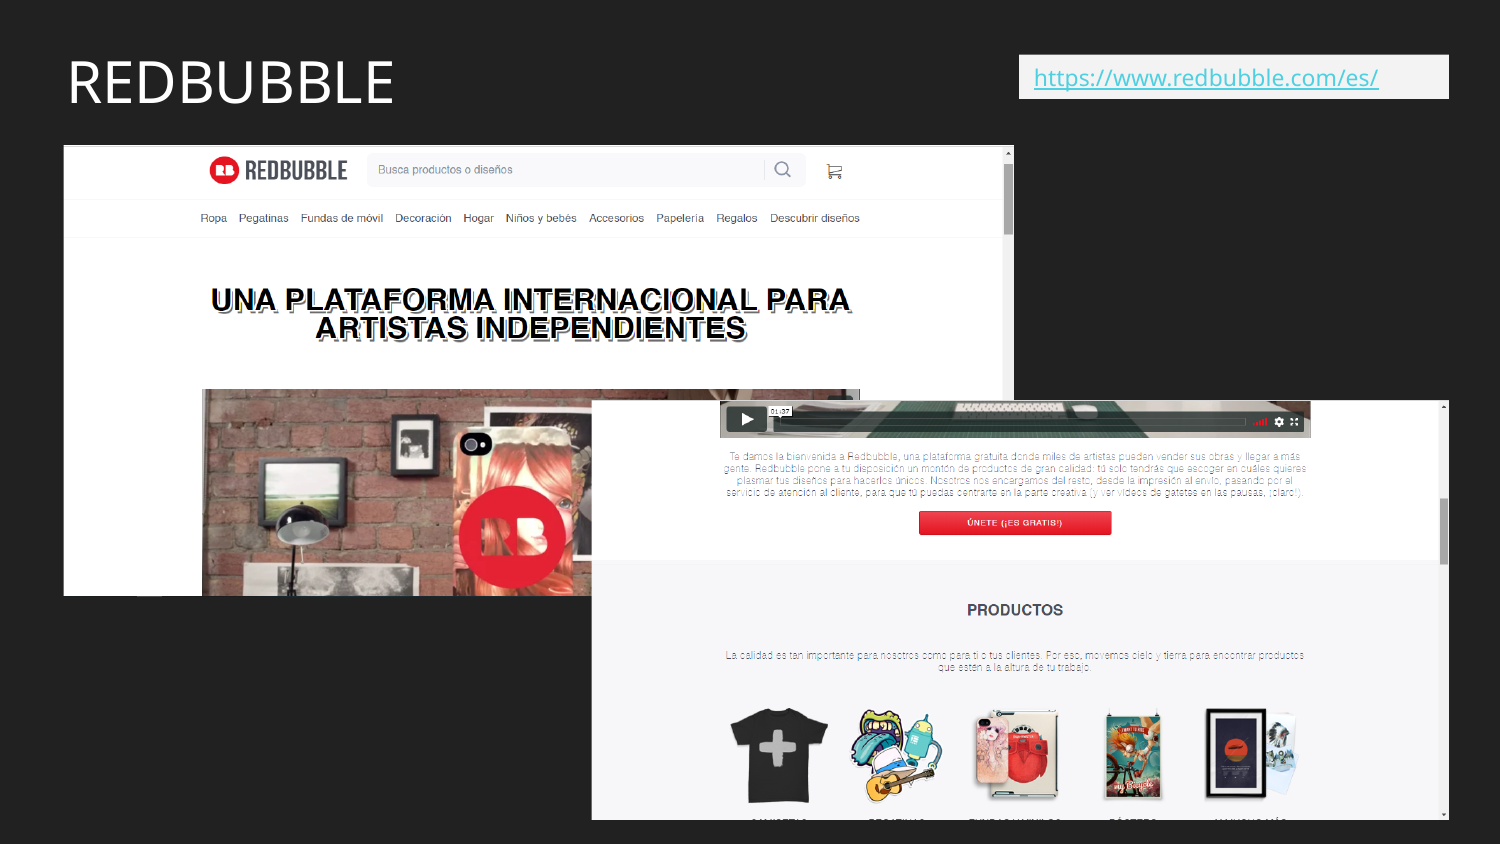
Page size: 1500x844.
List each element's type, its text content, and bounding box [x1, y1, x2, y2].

picture [63, 145, 1450, 821]
text_box https://www.redbubble.com/es/ [1019, 54, 1449, 99]
title REDBUBBLE [51, 29, 1449, 124]
